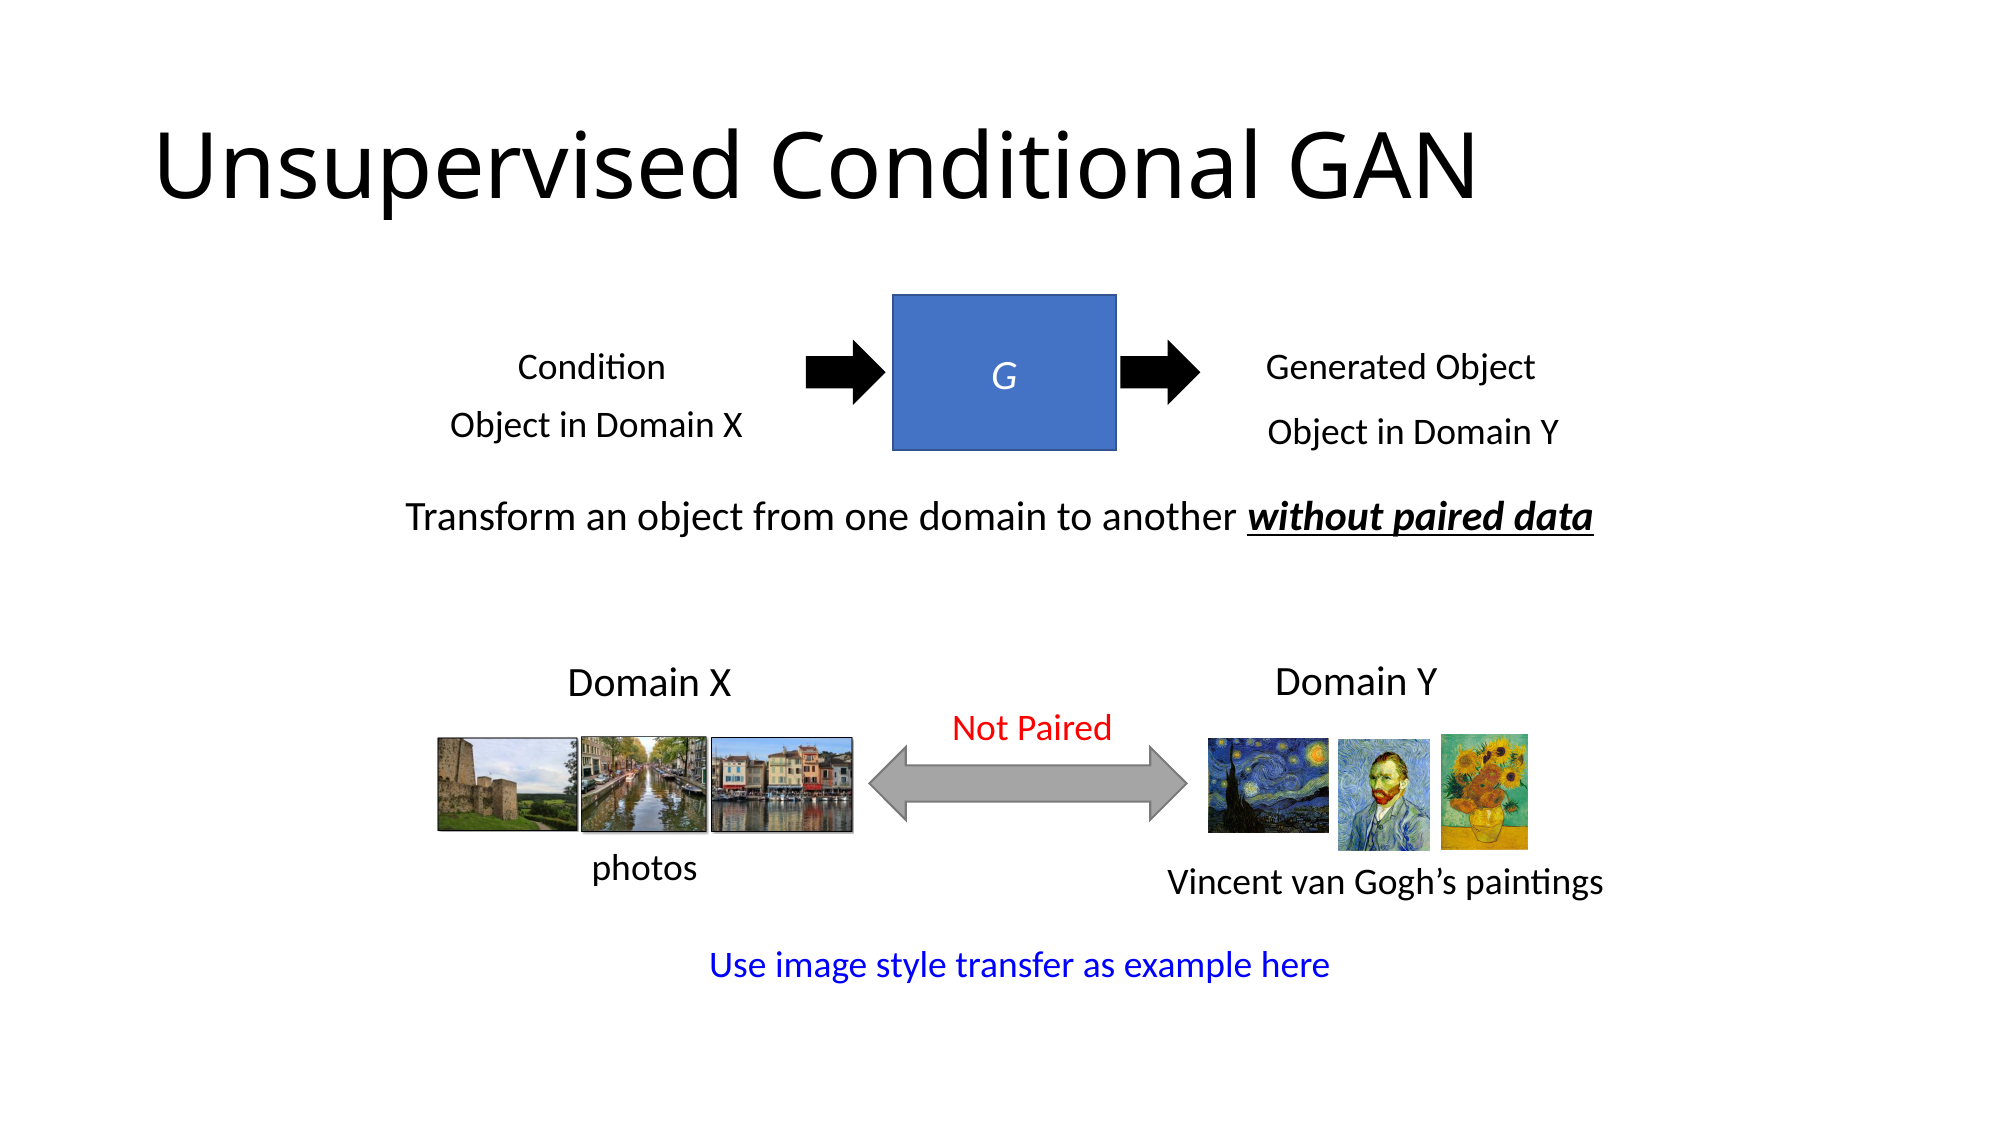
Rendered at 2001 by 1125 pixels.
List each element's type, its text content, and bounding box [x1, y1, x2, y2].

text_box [365, 294, 1663, 994]
title Unsupervised Conditional GAN [137, 59, 1863, 278]
